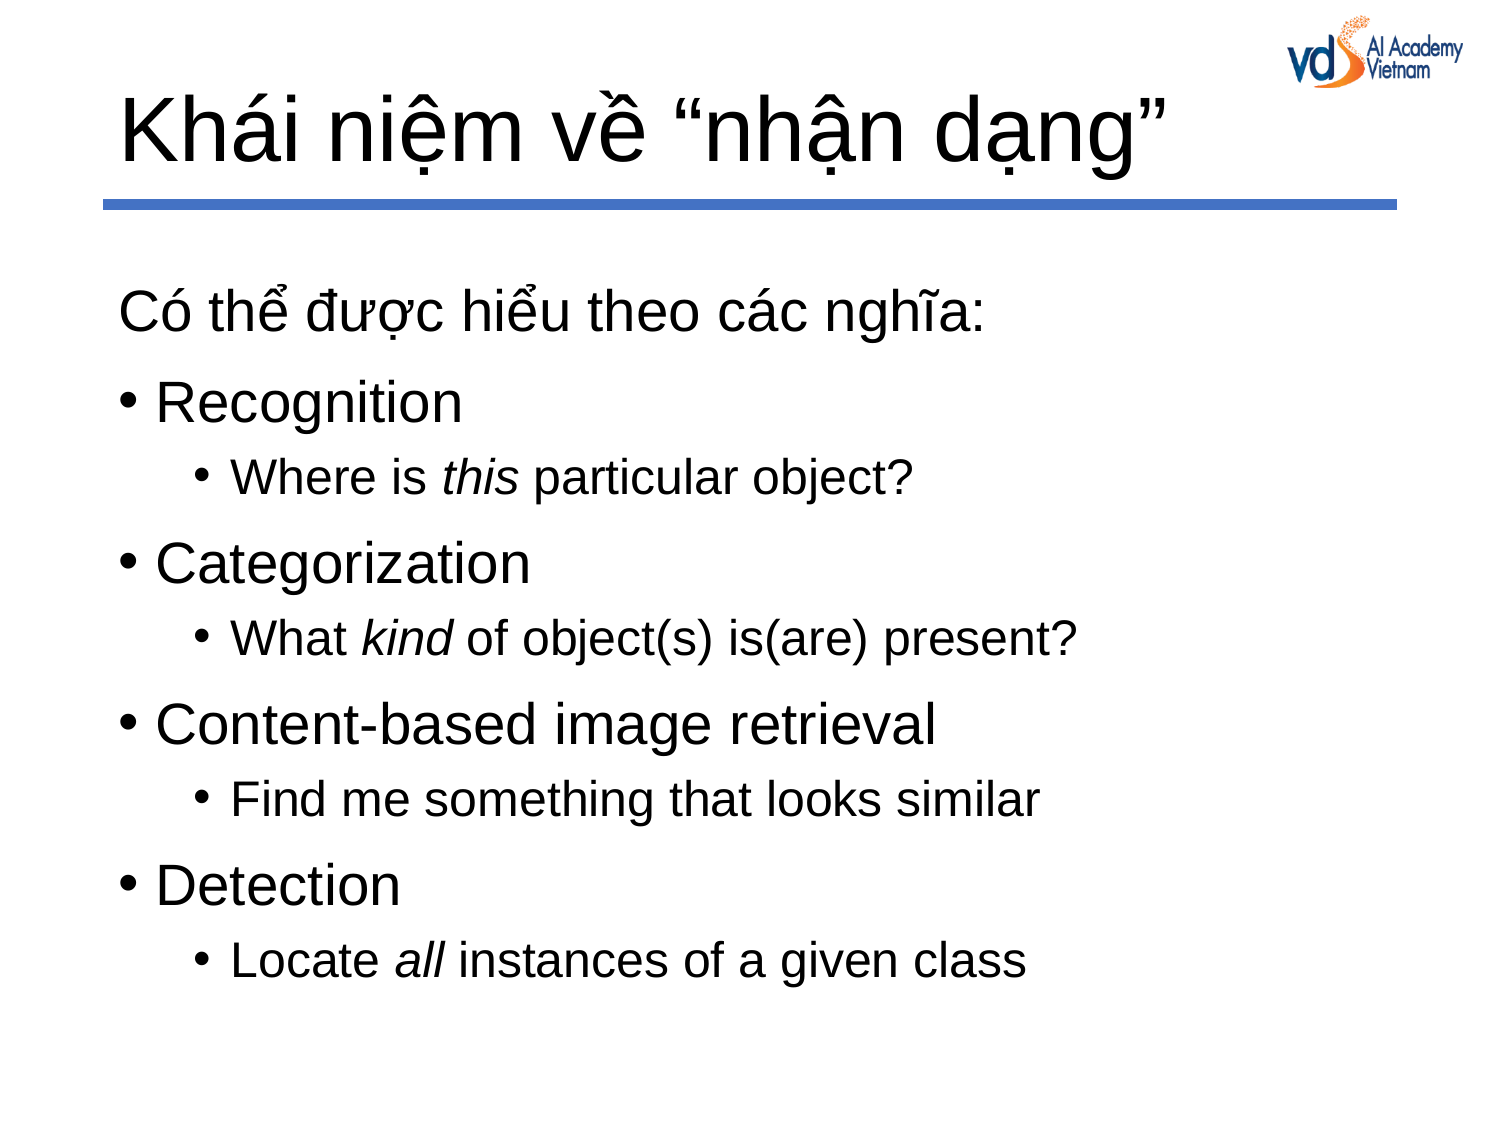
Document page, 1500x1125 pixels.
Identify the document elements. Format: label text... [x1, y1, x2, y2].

title Khái niệm về “nhận dạng” [103, 59, 1397, 204]
list Có thể được hiểu theo các nghĩa: Recognition Where is this particular object? Categorization What kind of object(s) is(are) present? Content-based image retrieval Find me something that looks similar Detection Locate all instances of a given class [103, 265, 1397, 1014]
picture [1287, 15, 1463, 88]
